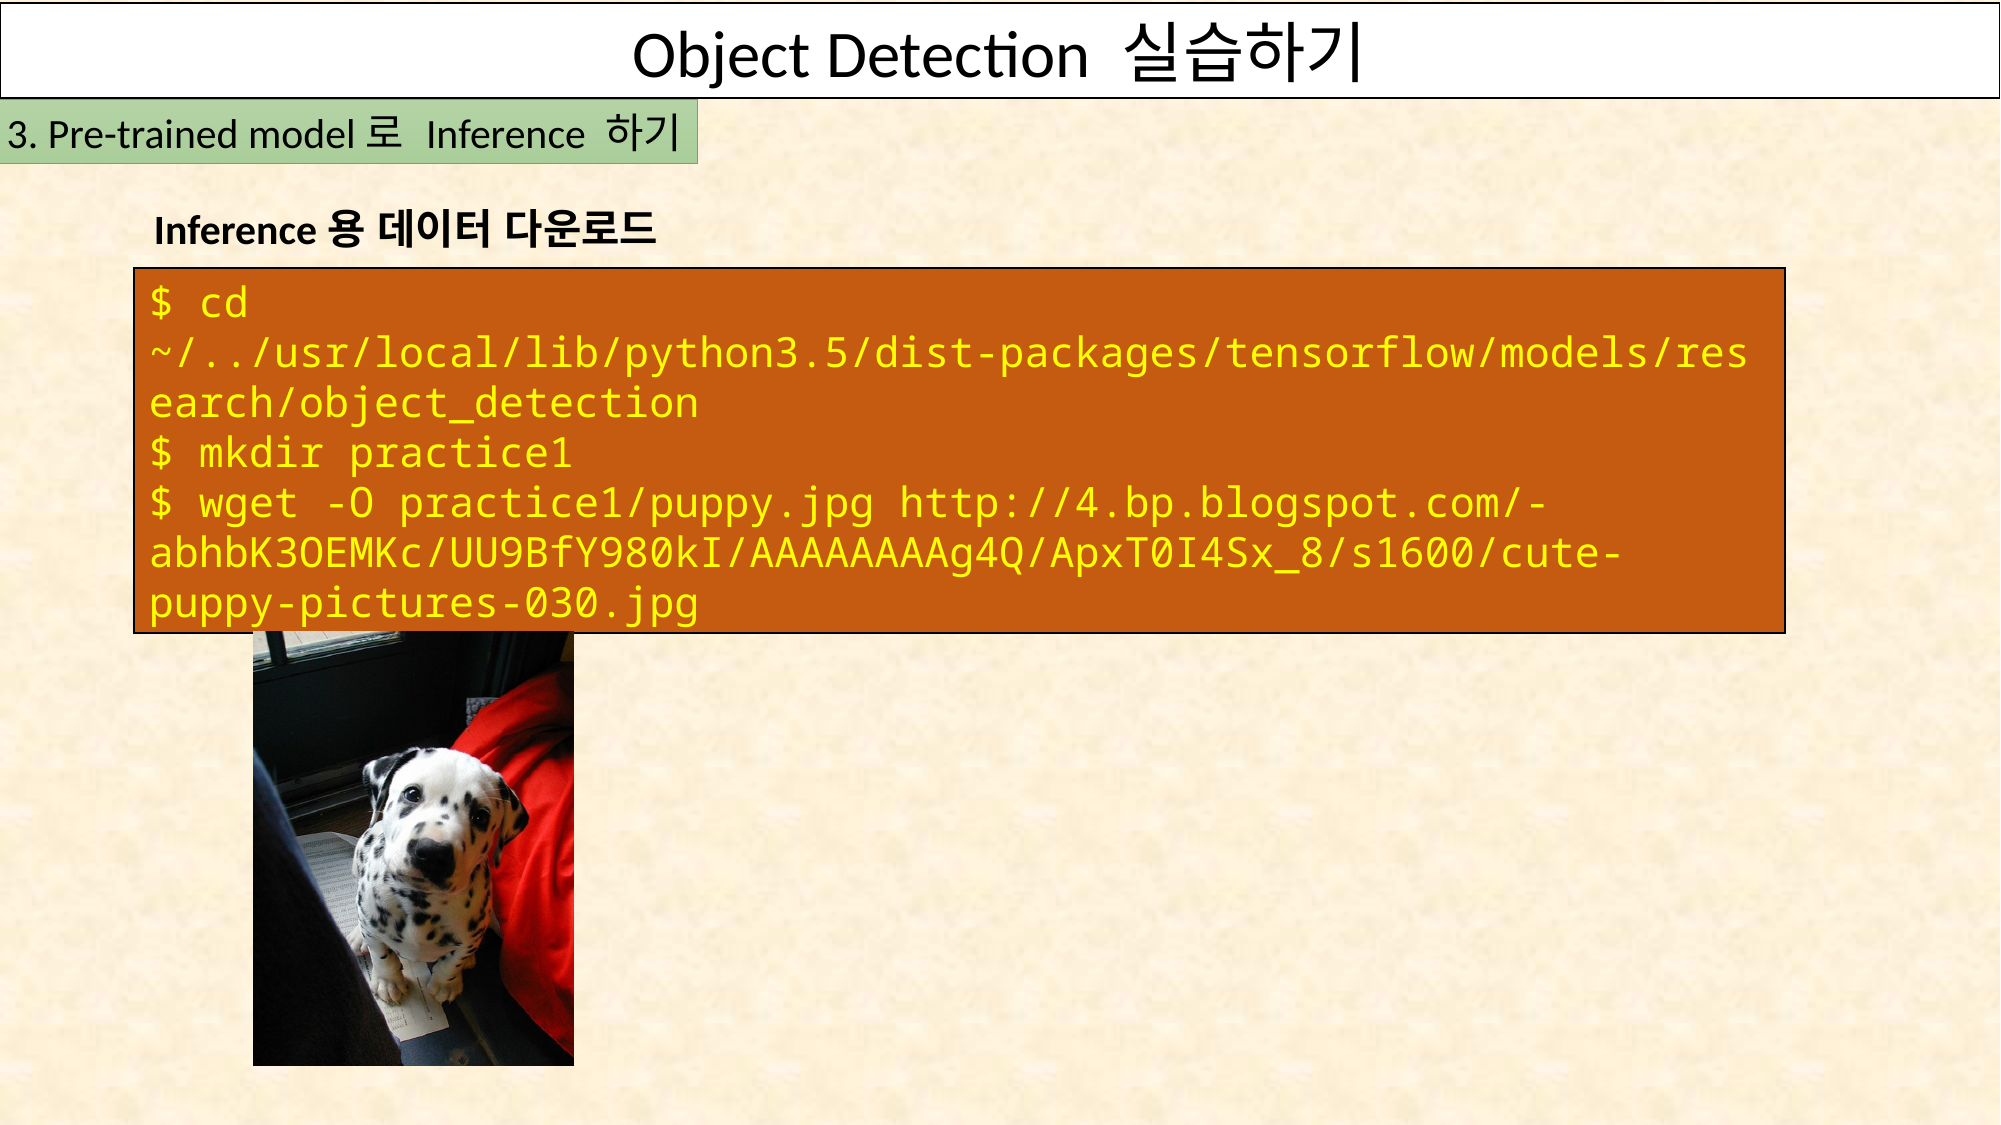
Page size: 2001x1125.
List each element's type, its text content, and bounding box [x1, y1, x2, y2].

text_box 3. Pre-trained model로 Inference 하기 [0, 99, 698, 164]
picture [0, 0, 2001, 1125]
text_box Inference용 데이터 다운로드 [129, 195, 1834, 260]
text_box $ cd ~/../usr/local/lib/python3.5/dist-packages/tensorflow/models/research/object_detection $ mkdir practice1 $ wget -O practice1/puppy.jpg http://4.bp.blogspot.com/-abhbK3OEMKc/UU9BfY980kI/AAAAAAAAg4Q/ApxT0I4Sx_8/s1600/cute-puppy-pictures-030.jpg [133, 267, 1786, 634]
text_box Object Detection 실습하기 [0, 2, 2000, 99]
